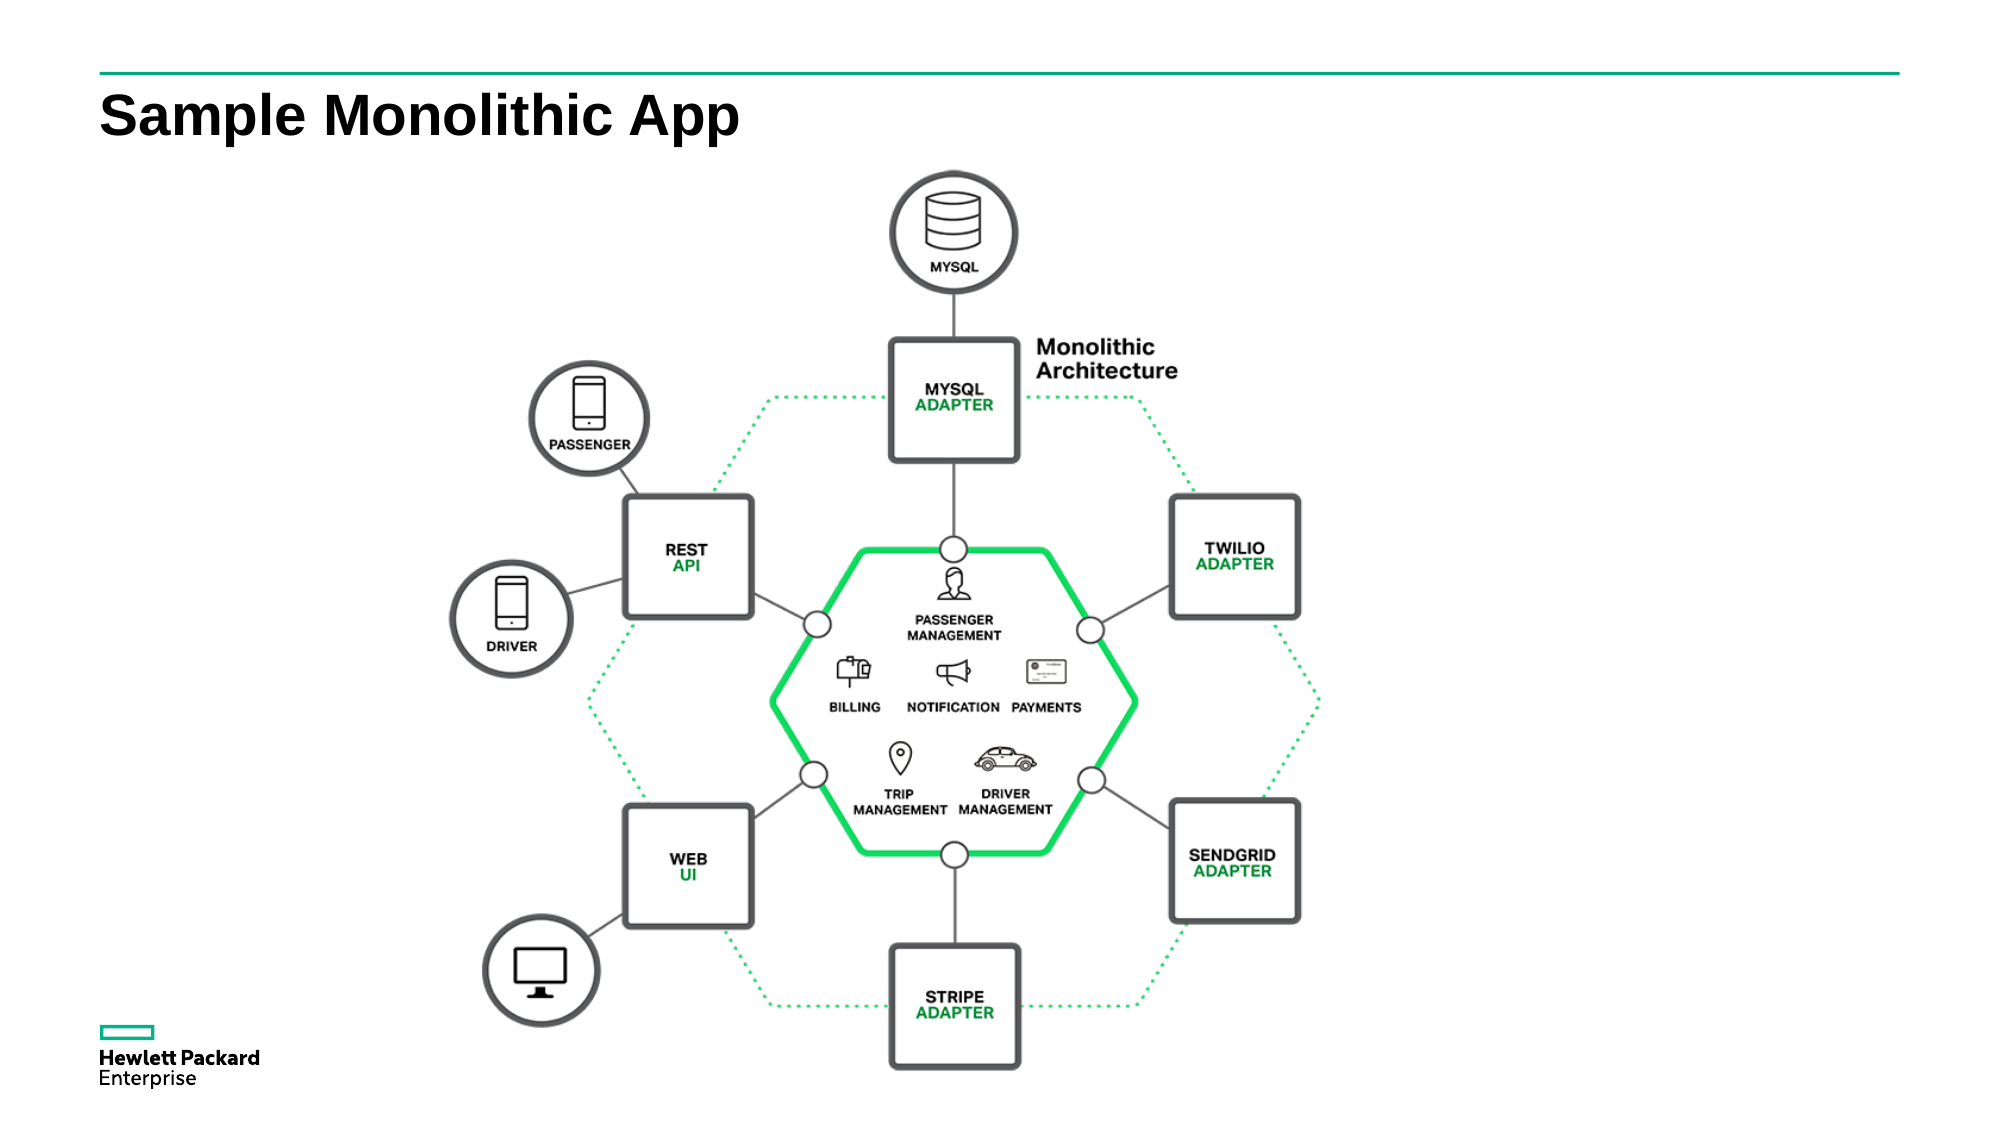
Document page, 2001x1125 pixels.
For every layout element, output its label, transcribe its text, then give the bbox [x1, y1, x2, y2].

picture [437, 155, 1350, 1080]
text_box [81, 47, 1881, 111]
title Sample Monolithic App [99, 85, 1900, 225]
